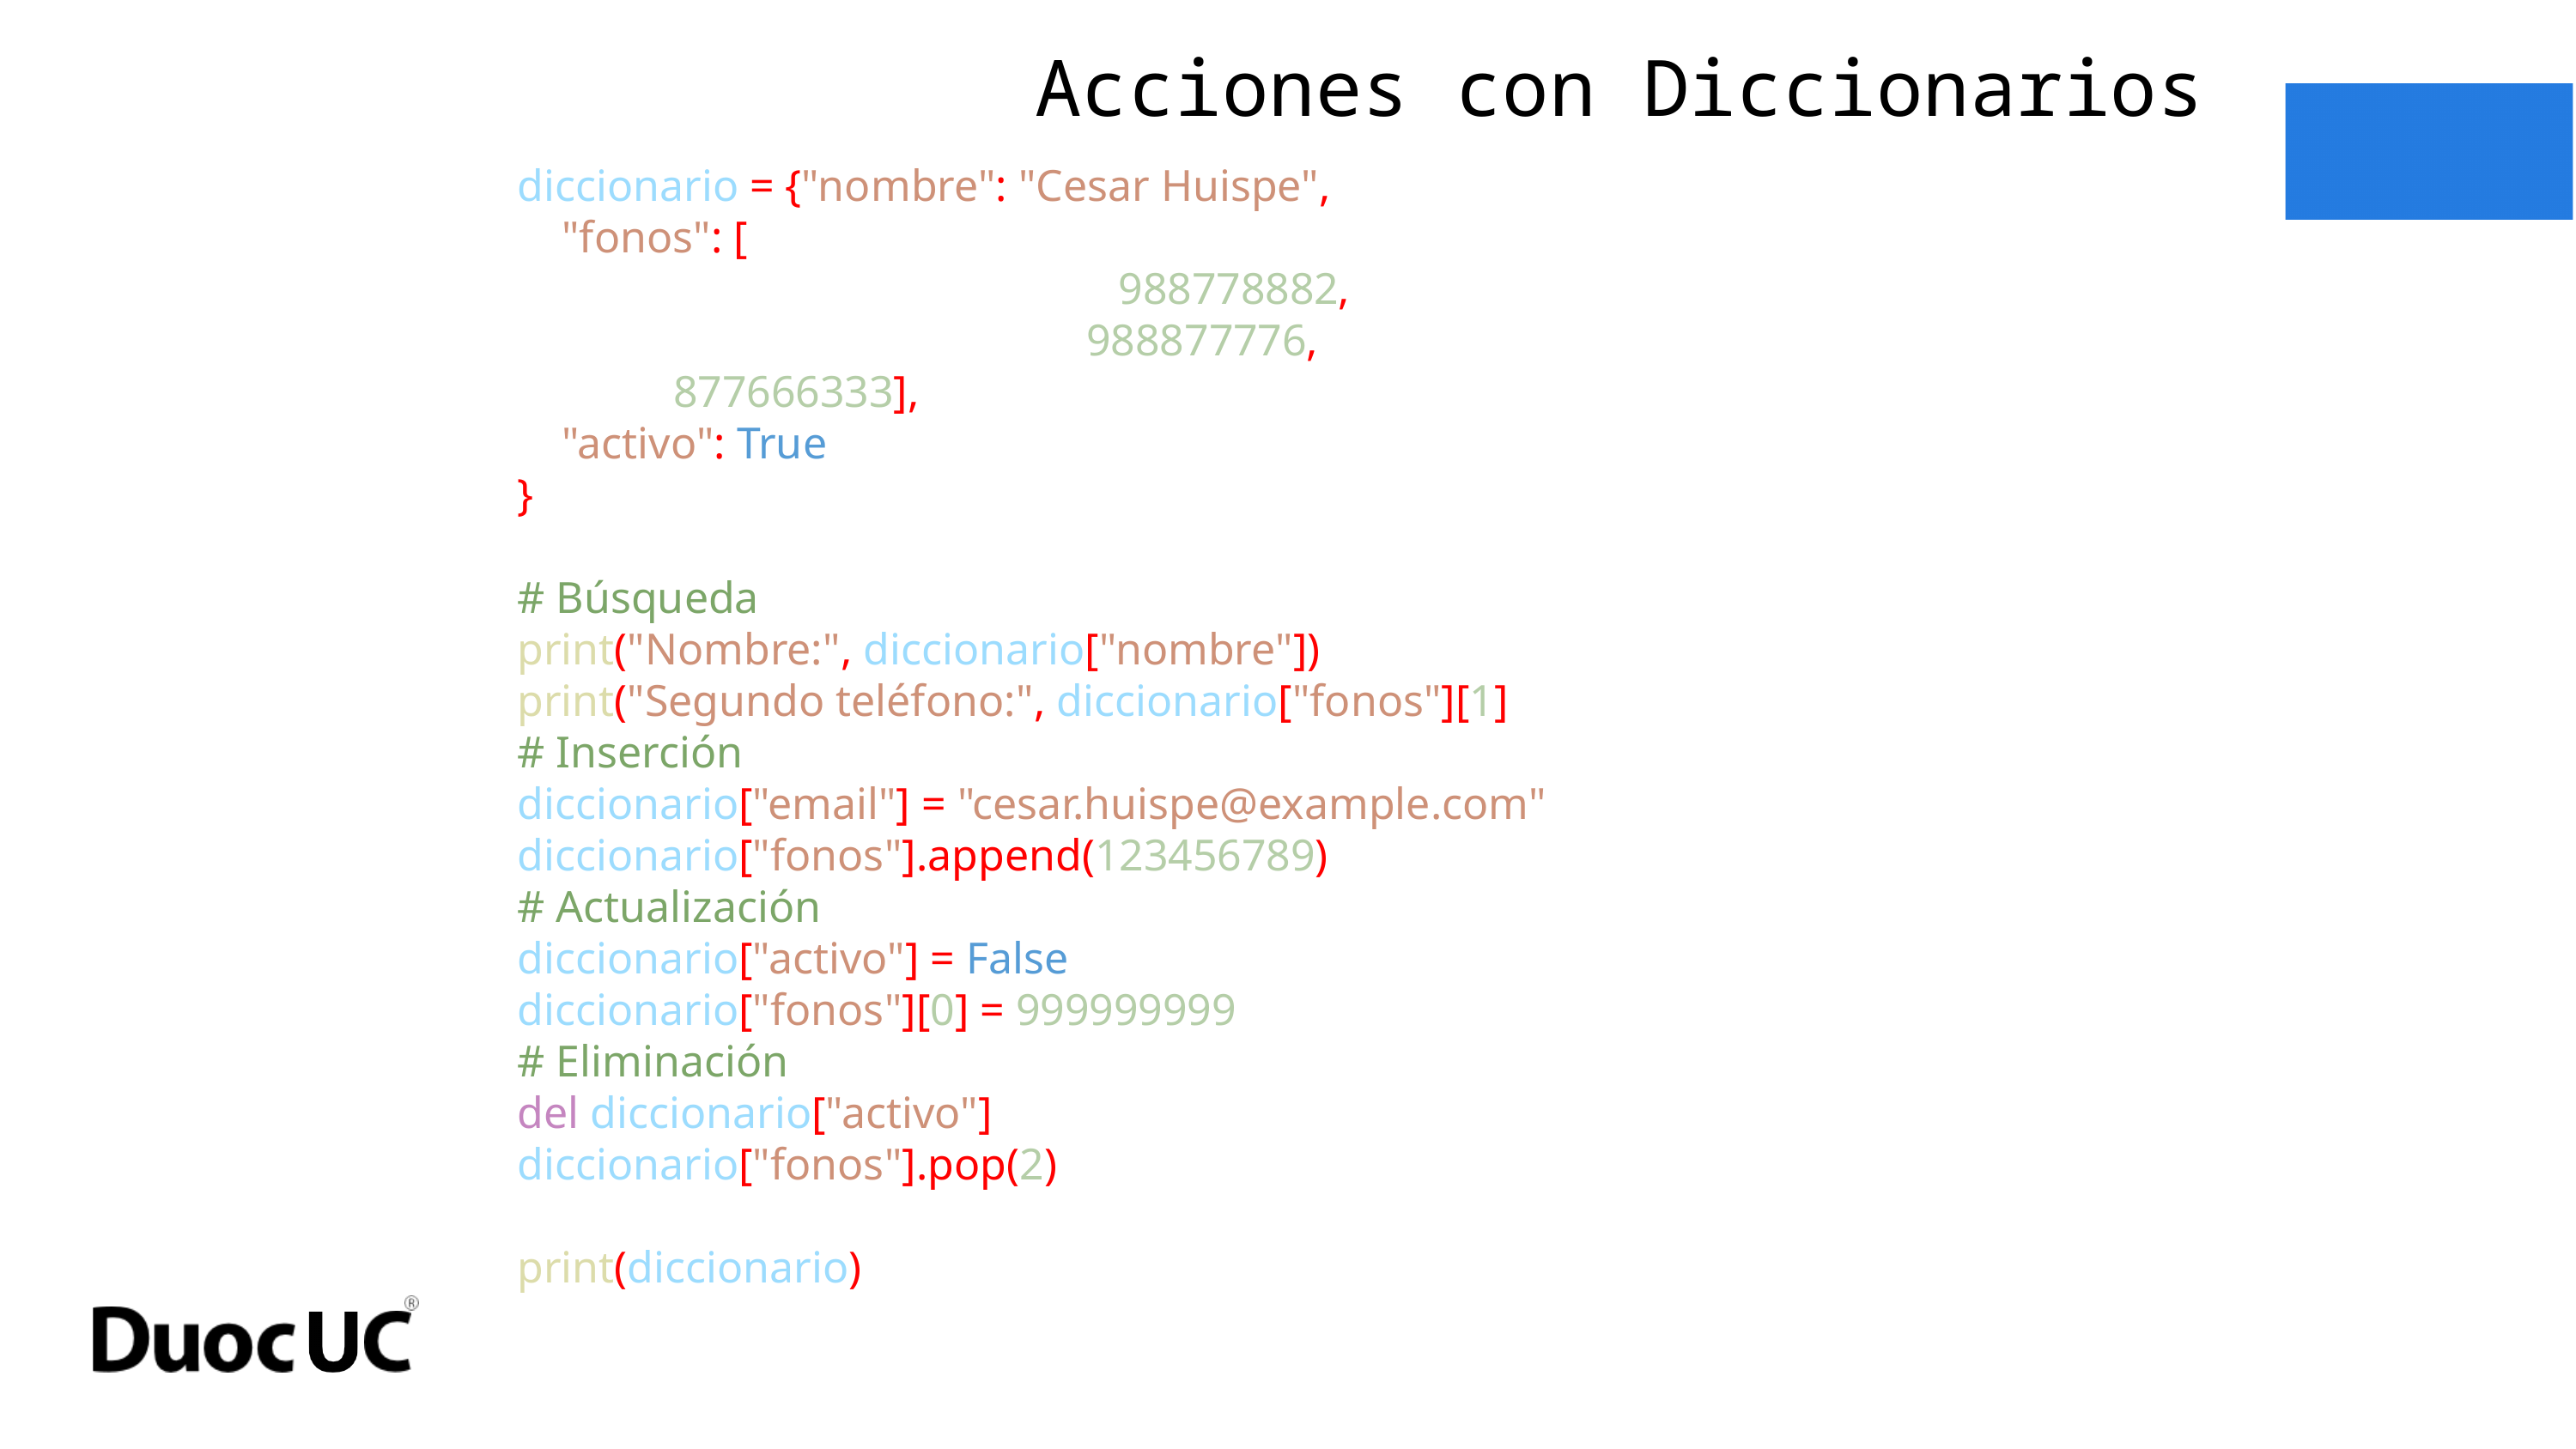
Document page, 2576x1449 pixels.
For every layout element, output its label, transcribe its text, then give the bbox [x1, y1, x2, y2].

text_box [404, 1295, 420, 1311]
text_box [2285, 83, 2573, 221]
text_box diccionario = {"nombre": "Cesar Huispe", "fonos": [ 988778882, 988877776, 877666333], "activo": True } # Búsqueda print("Nombre:", diccionario["nombre"]) print("Segundo teléfono:", diccionario["fonos"][1]) # Inserción diccionario["email"] = "cesar.huispe@example.com" diccionario["fonos"].append(123456789) # Actualización diccionario["activo"] = False diccionario["fonos"][0] = 999999999 # Eliminación del diccionario["activo"] diccionario["fonos"].pop(2) print(diccionario) [504, 151, 2253, 1349]
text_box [93, 1306, 295, 1373]
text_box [363, 1311, 411, 1373]
text_box [308, 1312, 358, 1373]
text_box Acciones con Diccionarios [53, 38, 2205, 132]
